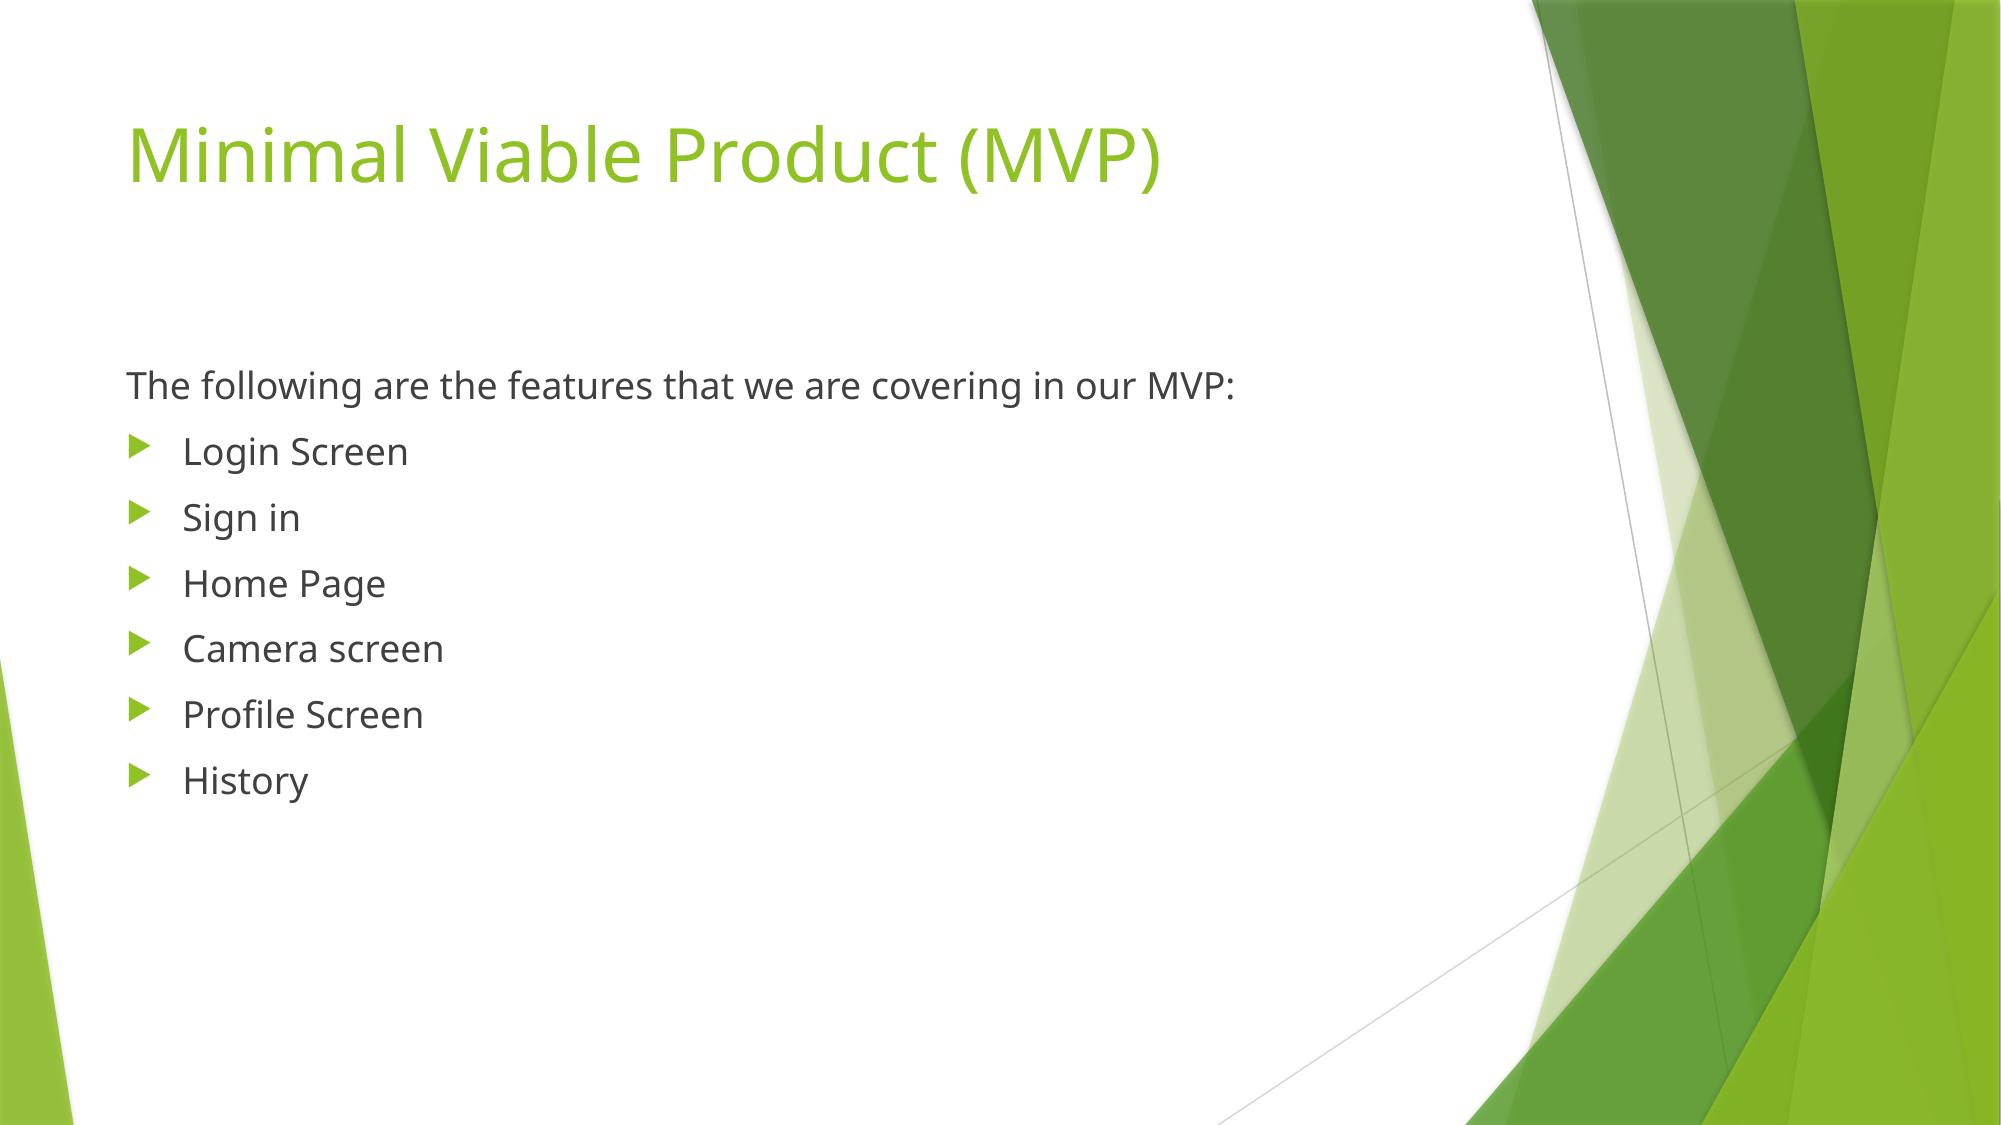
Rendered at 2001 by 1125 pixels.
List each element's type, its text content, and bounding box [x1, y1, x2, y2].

list The following are the features that we are covering in our MVP: Login Screen Sign in Home Page Camera screen Profile Screen History [111, 354, 1522, 992]
title Minimal Viable Product (MVP) [111, 99, 1522, 317]
